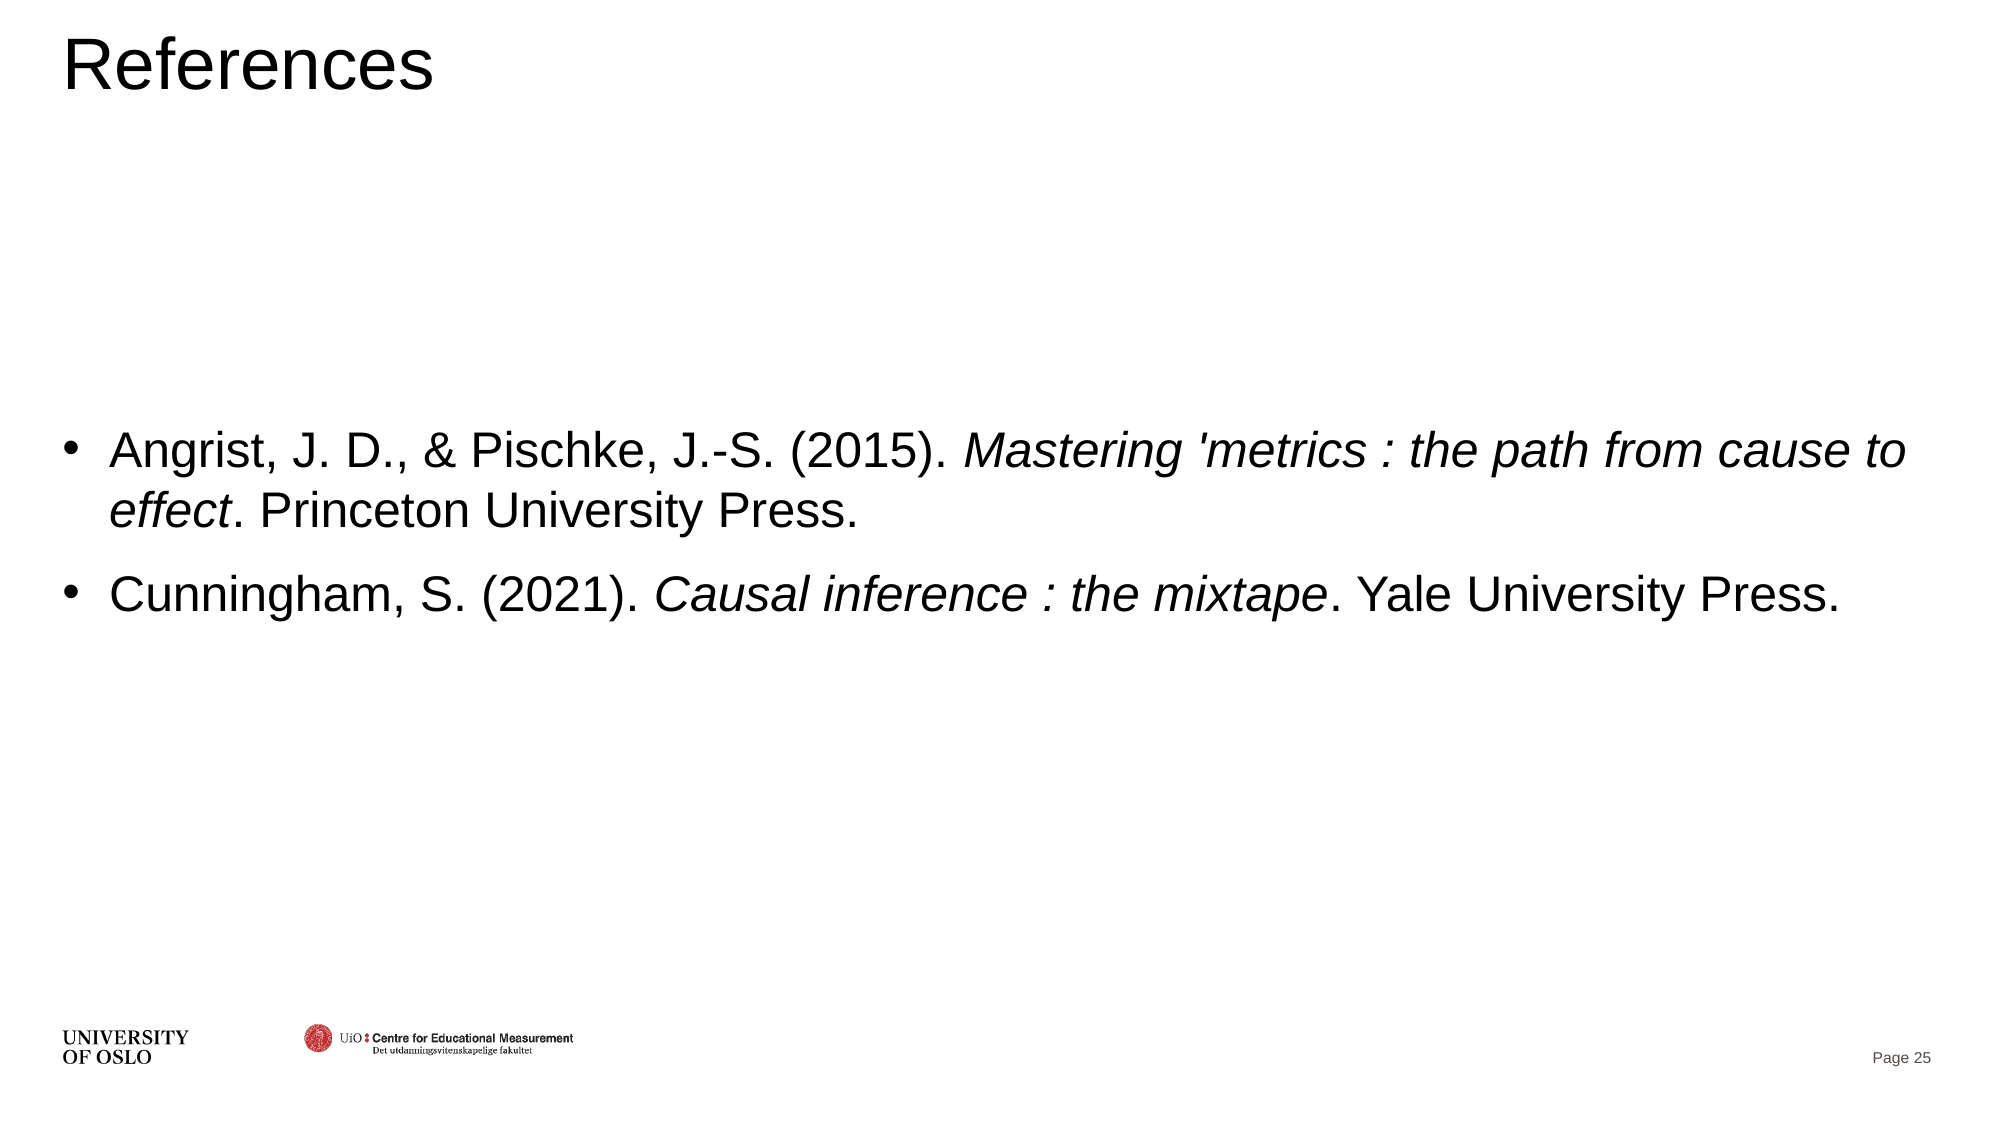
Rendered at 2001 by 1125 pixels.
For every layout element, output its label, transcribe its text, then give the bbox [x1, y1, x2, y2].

title References [62, 26, 1938, 151]
list Angrist, J. D., & Pischke, J.-S. (2015). Mastering 'metrics : the path from cause to effect. Princeton University Press. Cunningham, S. (2021). Causal inference : the mixtape. Yale University Press. [62, 193, 1938, 968]
picture [301, 1021, 597, 1067]
slide_number Page 25 [1848, 1027, 1947, 1088]
footer [301, 1024, 548, 1067]
picture [62, 1030, 189, 1064]
